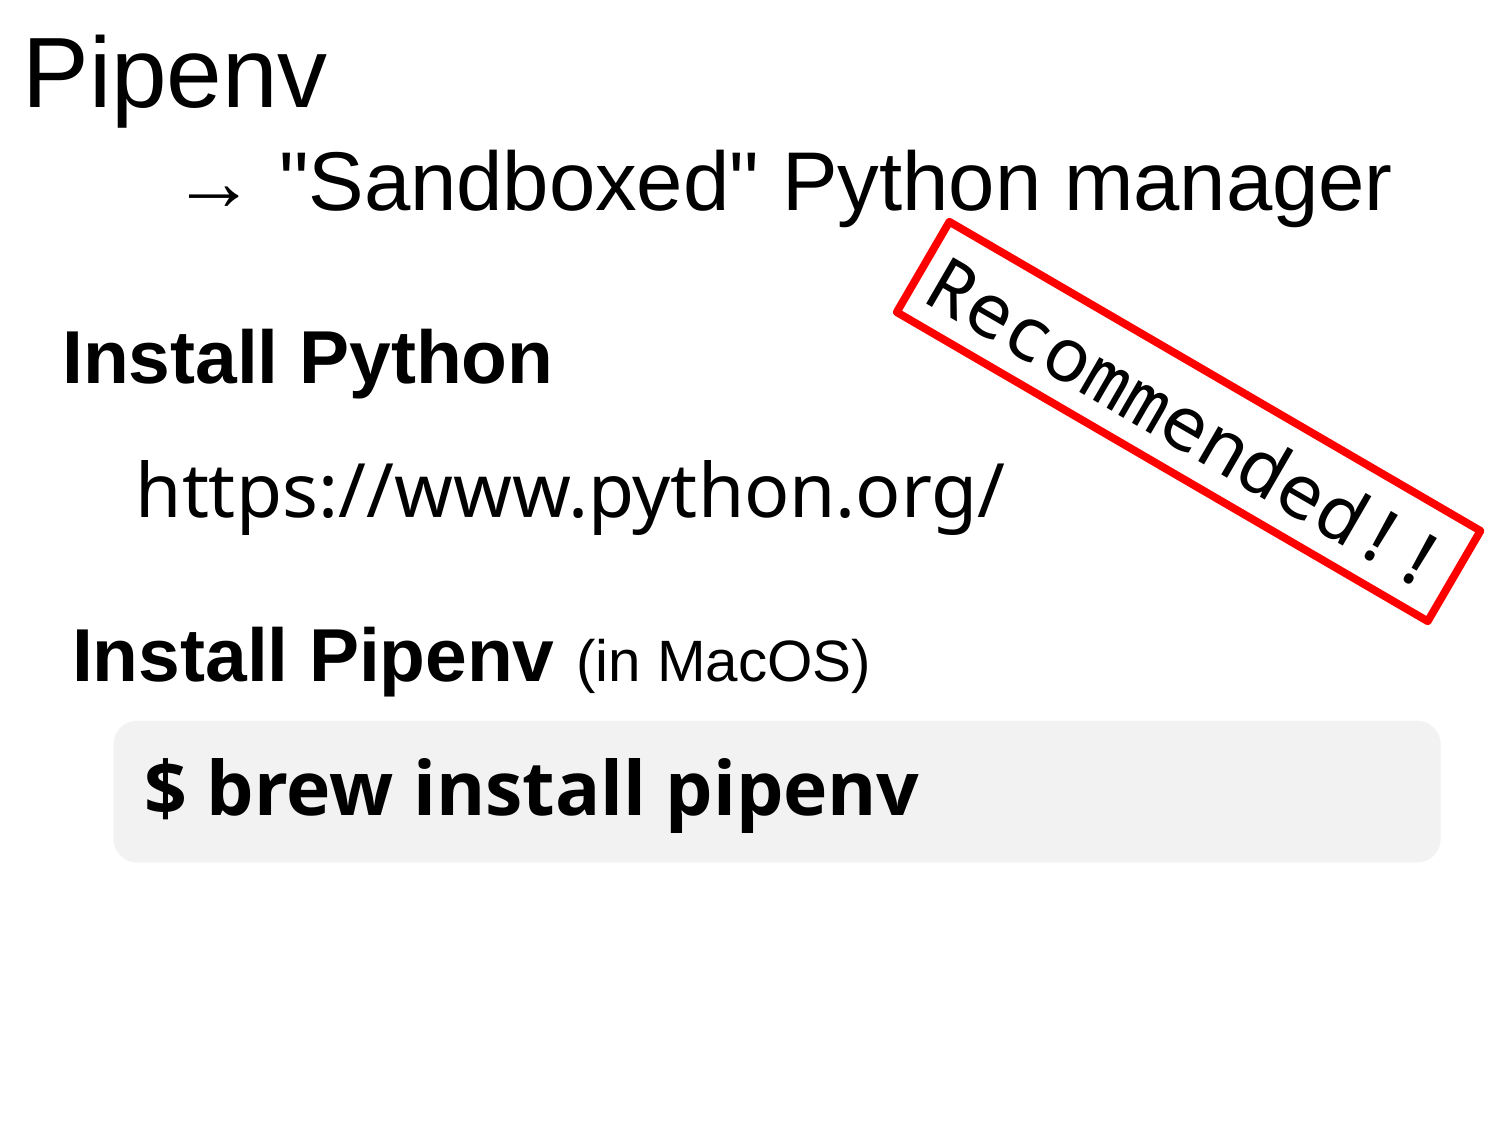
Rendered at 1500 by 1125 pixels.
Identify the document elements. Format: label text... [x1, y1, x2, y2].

text_box Recommended!! [896, 221, 1481, 622]
text_box Install Pipenv (in MacOS) [57, 599, 887, 705]
text_box $ brew install pipenv [129, 733, 955, 838]
text_box Install Python [47, 301, 569, 407]
text_box [112, 719, 1442, 864]
text_box Pipenv → "Sandboxed" Python manager [7, 0, 1409, 235]
text_box https://www.python.org/ [121, 435, 1022, 541]
